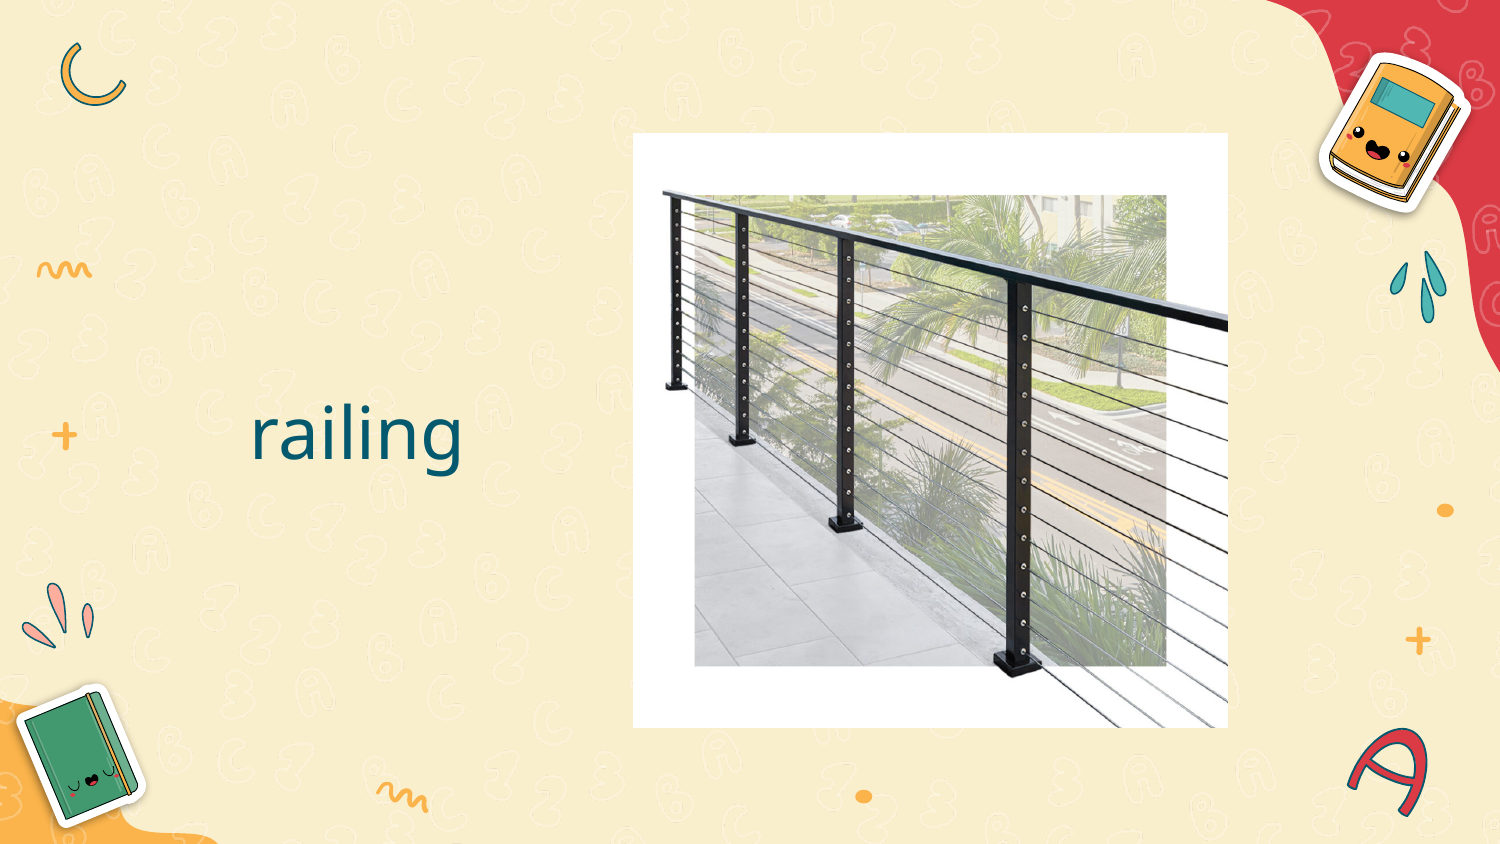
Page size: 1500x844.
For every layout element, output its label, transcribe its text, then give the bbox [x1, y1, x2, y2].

picture [0, 0, 1500, 844]
title railing [234, 365, 628, 496]
